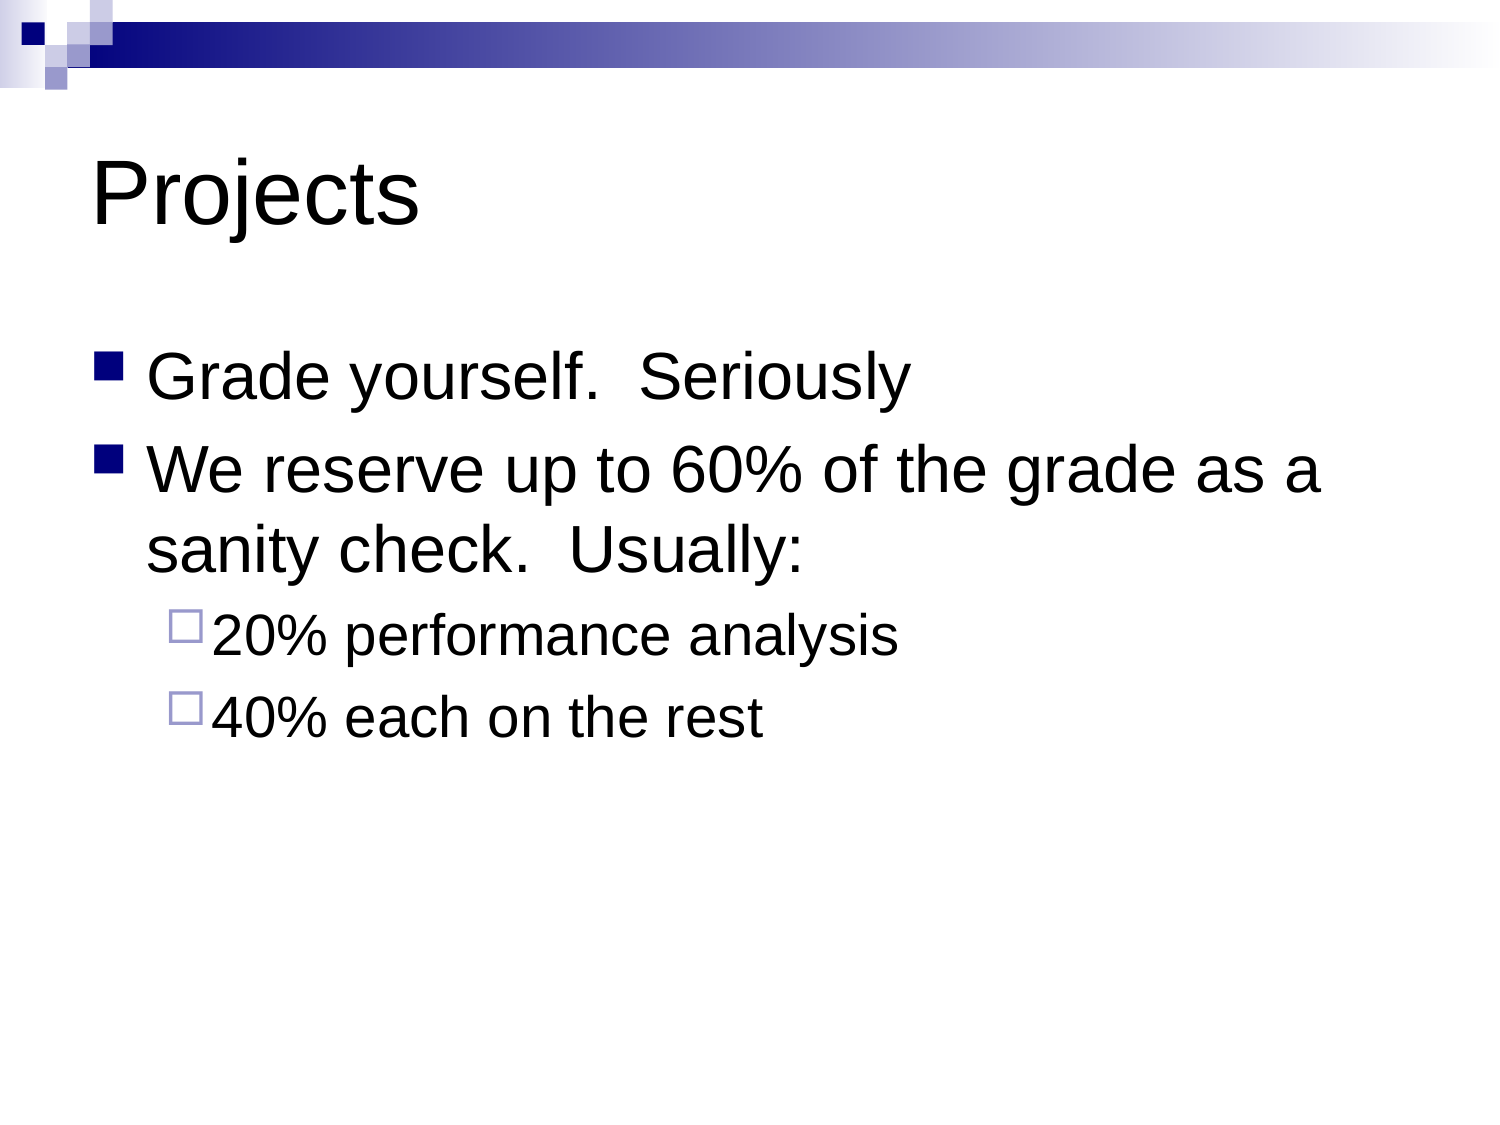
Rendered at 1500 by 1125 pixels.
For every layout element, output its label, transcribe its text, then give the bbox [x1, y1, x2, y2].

title Projects [75, 75, 1425, 300]
list Grade yourself. Seriously We reserve up to 60% of the grade as a sanity check. Usually: 20% performance analysis 40% each on the rest [75, 324, 1425, 963]
